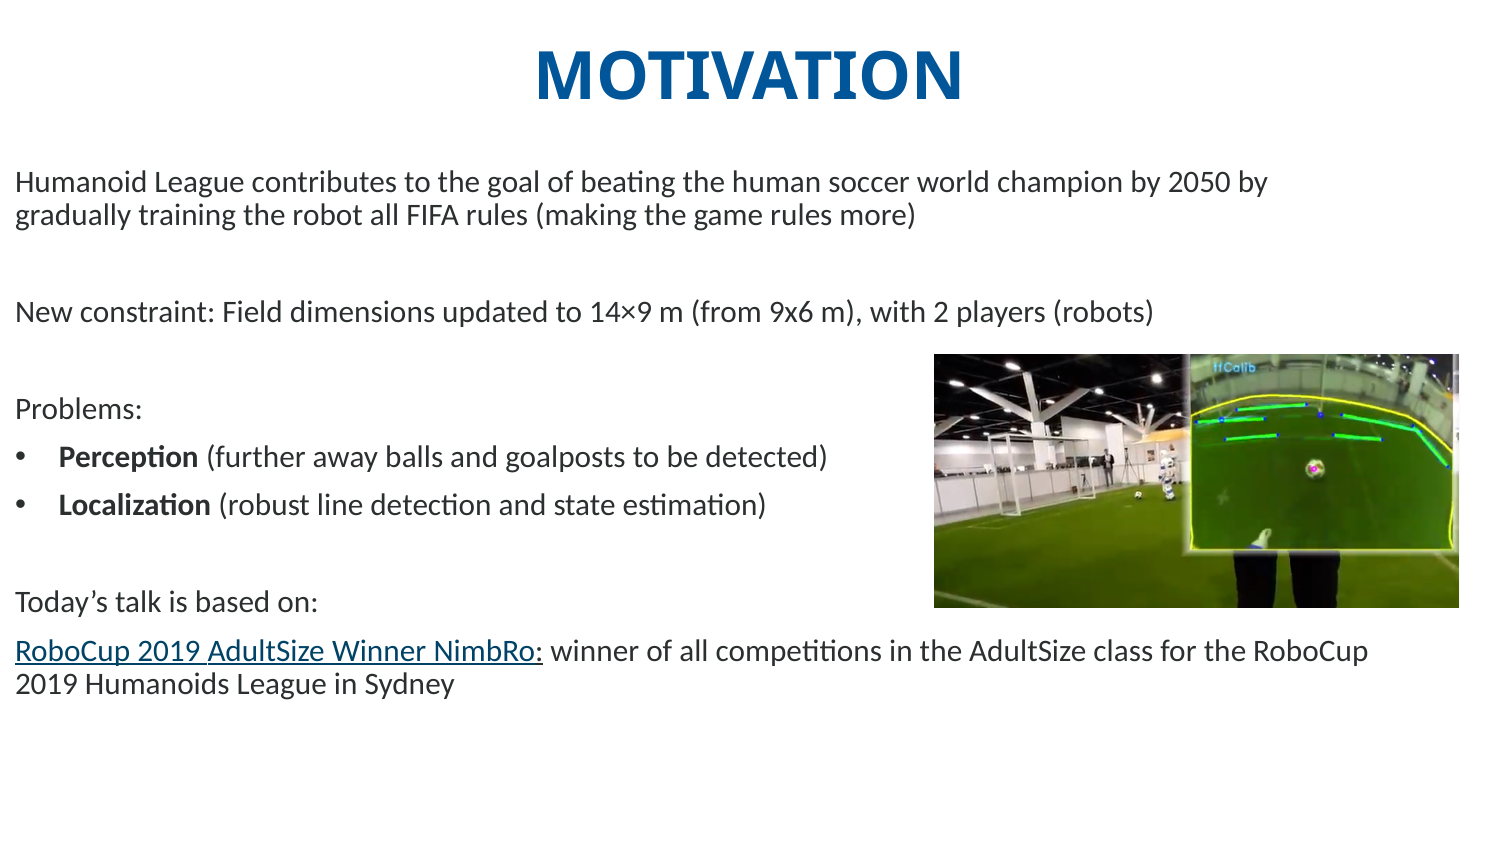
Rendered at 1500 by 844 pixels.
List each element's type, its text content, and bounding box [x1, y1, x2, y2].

list Humanoid League contributes to the goal of beating the human soccer world champion by 2050 by gradually training the robot all FIFA rules (making the game rules more) New constraint: Field dimensions updated to 14×9 m (from 9x6 m), with 2 players (robots) Problems: Perception (further away balls and goalposts to be detected) Localization (robust line detection and state estimation) Today’s talk is based on: RoboCup 2019 AdultSize Winner NimbRo: winner of all competitions in the AdultSize class for the RoboCup 2019 Humanoids League in Sydney [0, 157, 1408, 714]
picture [934, 354, 1460, 608]
title motivation [0, 45, 1500, 112]
